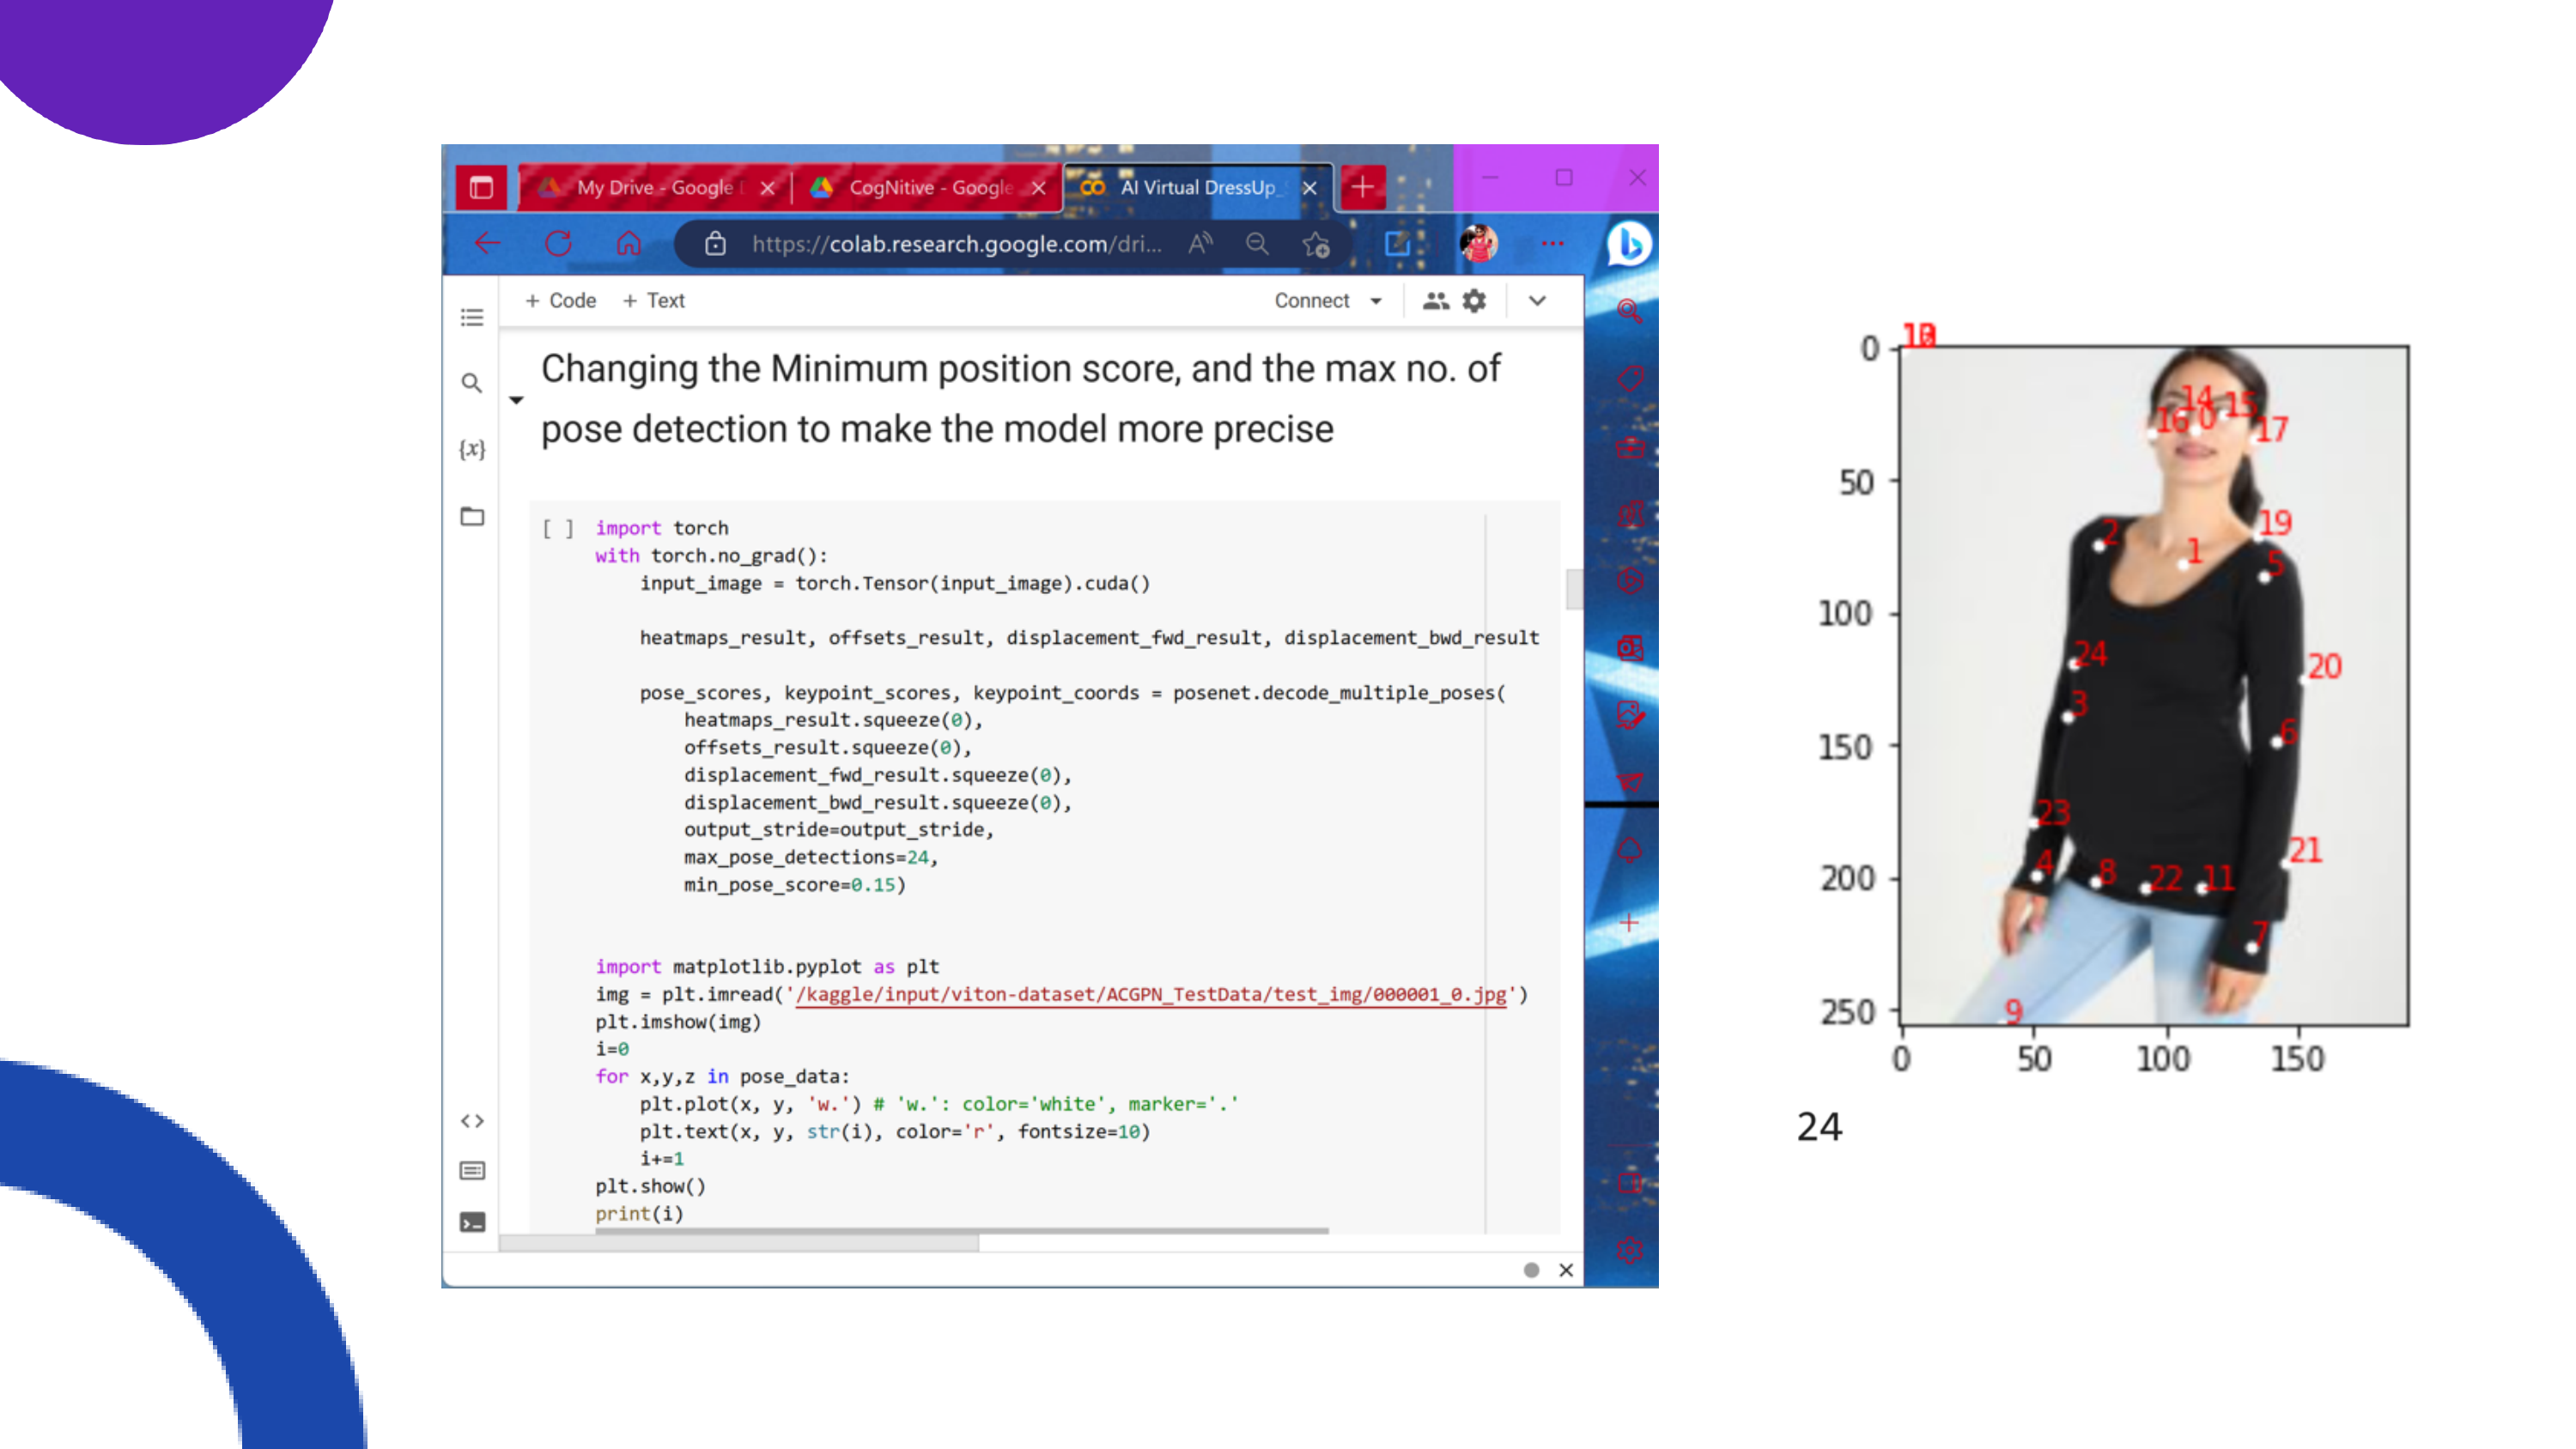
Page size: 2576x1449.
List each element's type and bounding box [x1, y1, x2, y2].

picture [0, 0, 339, 145]
picture [441, 144, 1659, 1288]
picture [1785, 303, 2487, 1183]
picture [0, 1058, 368, 1449]
